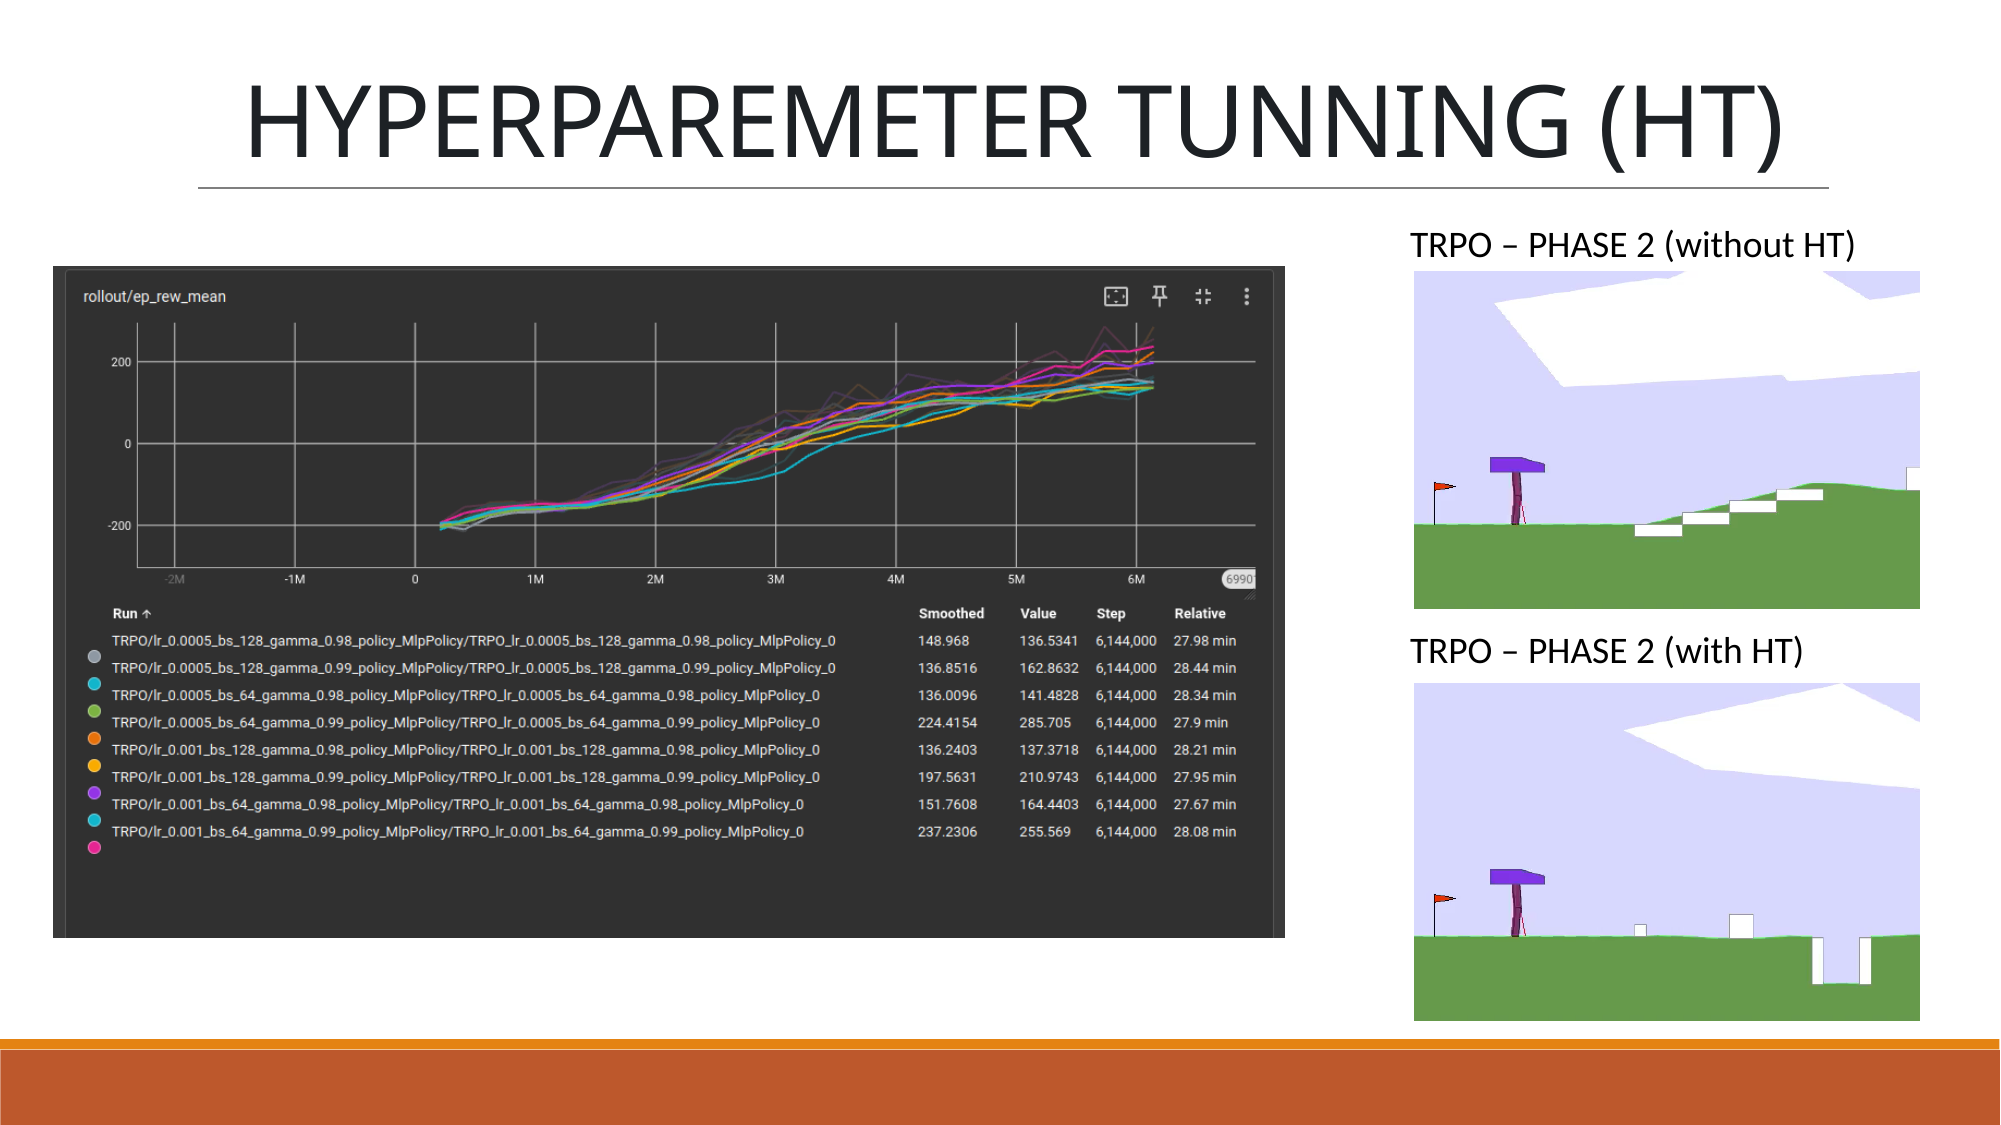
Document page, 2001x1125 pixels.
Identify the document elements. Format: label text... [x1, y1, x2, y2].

text_box HYPERPAREMETER TUNNING (HT) [164, 68, 1863, 307]
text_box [1412, 682, 1922, 1022]
text_box TRPO – PHASE 2 (without HT) [1395, 212, 1907, 273]
picture [53, 266, 1285, 938]
text_box TRPO – PHASE 2 (with HT) [1395, 618, 1907, 679]
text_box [1412, 270, 1922, 610]
